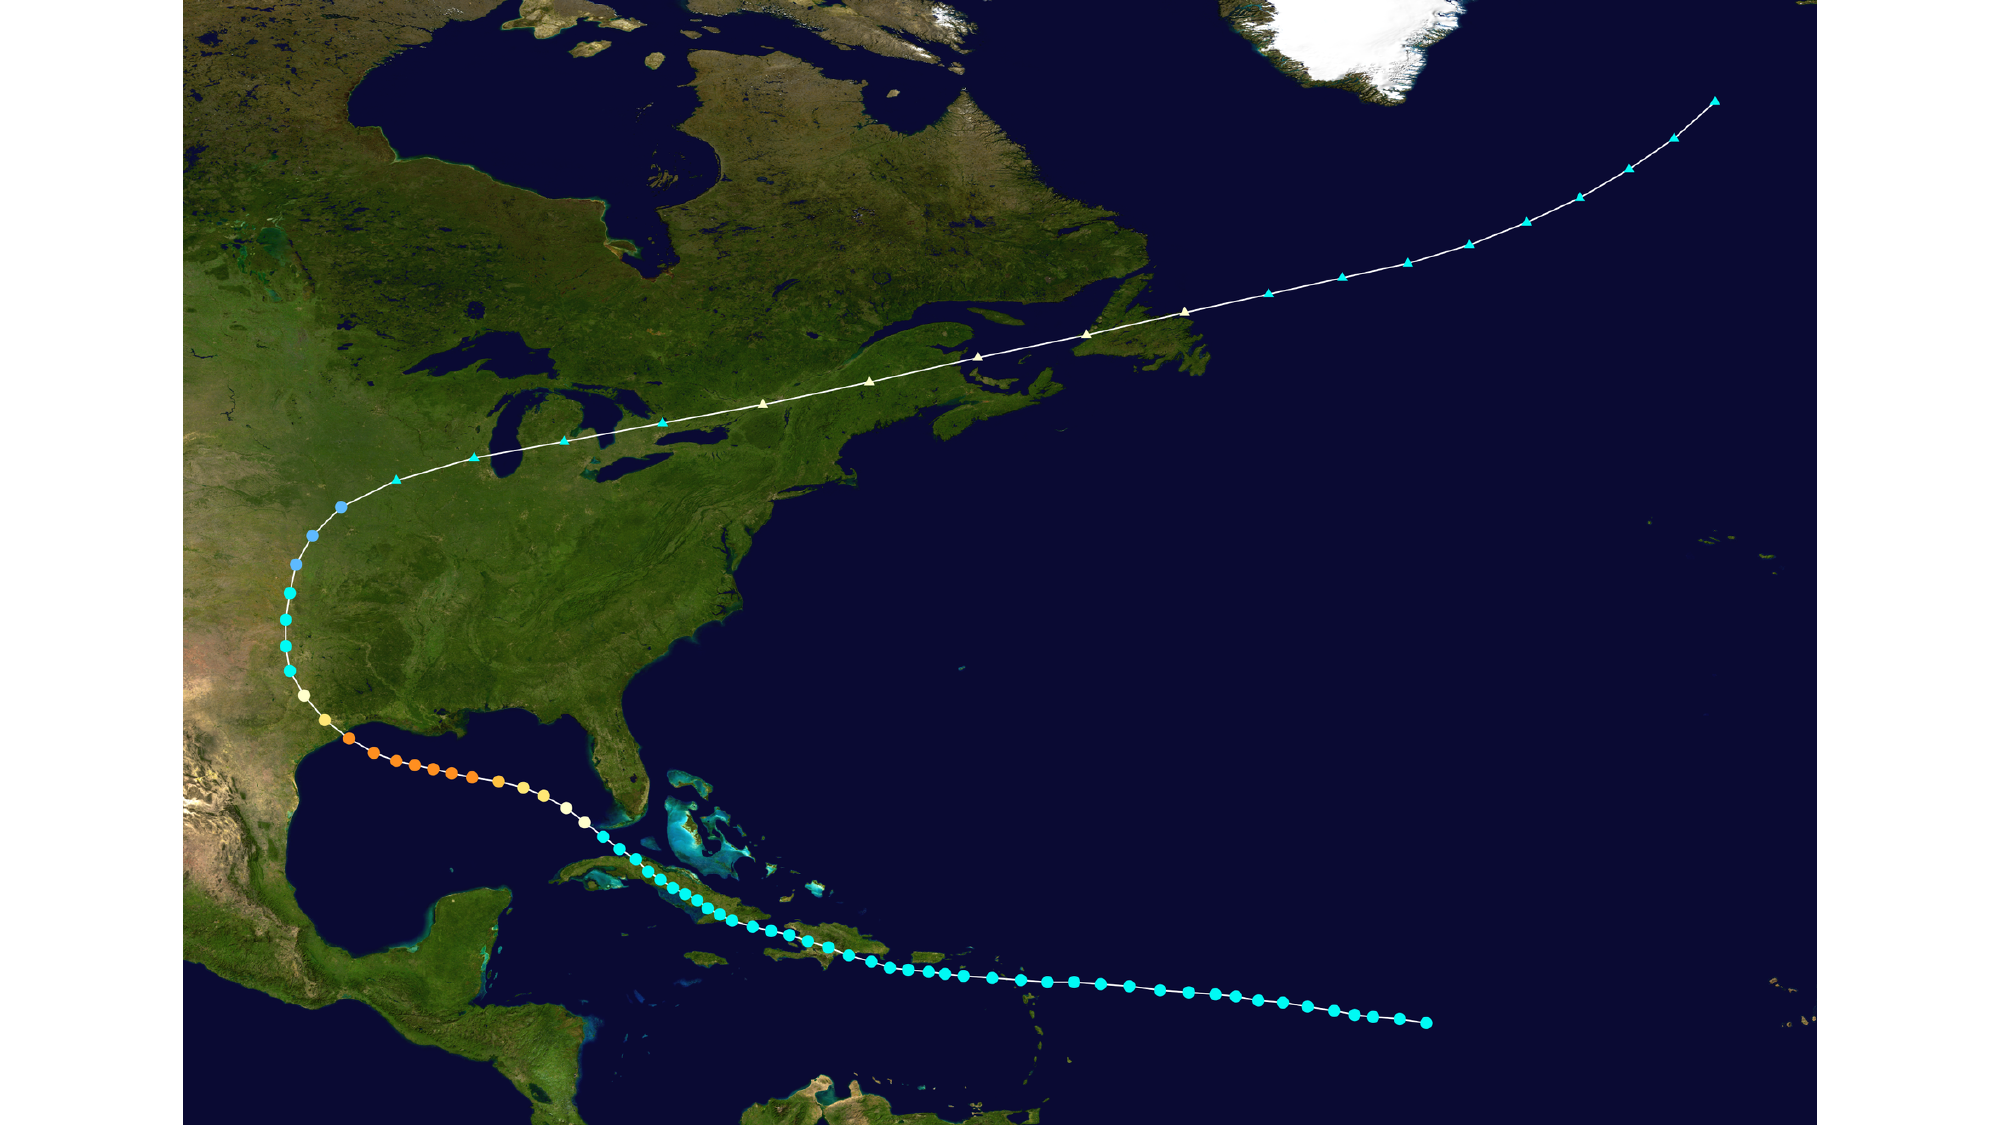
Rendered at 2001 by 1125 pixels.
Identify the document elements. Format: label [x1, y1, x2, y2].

picture [183, 0, 1817, 1125]
